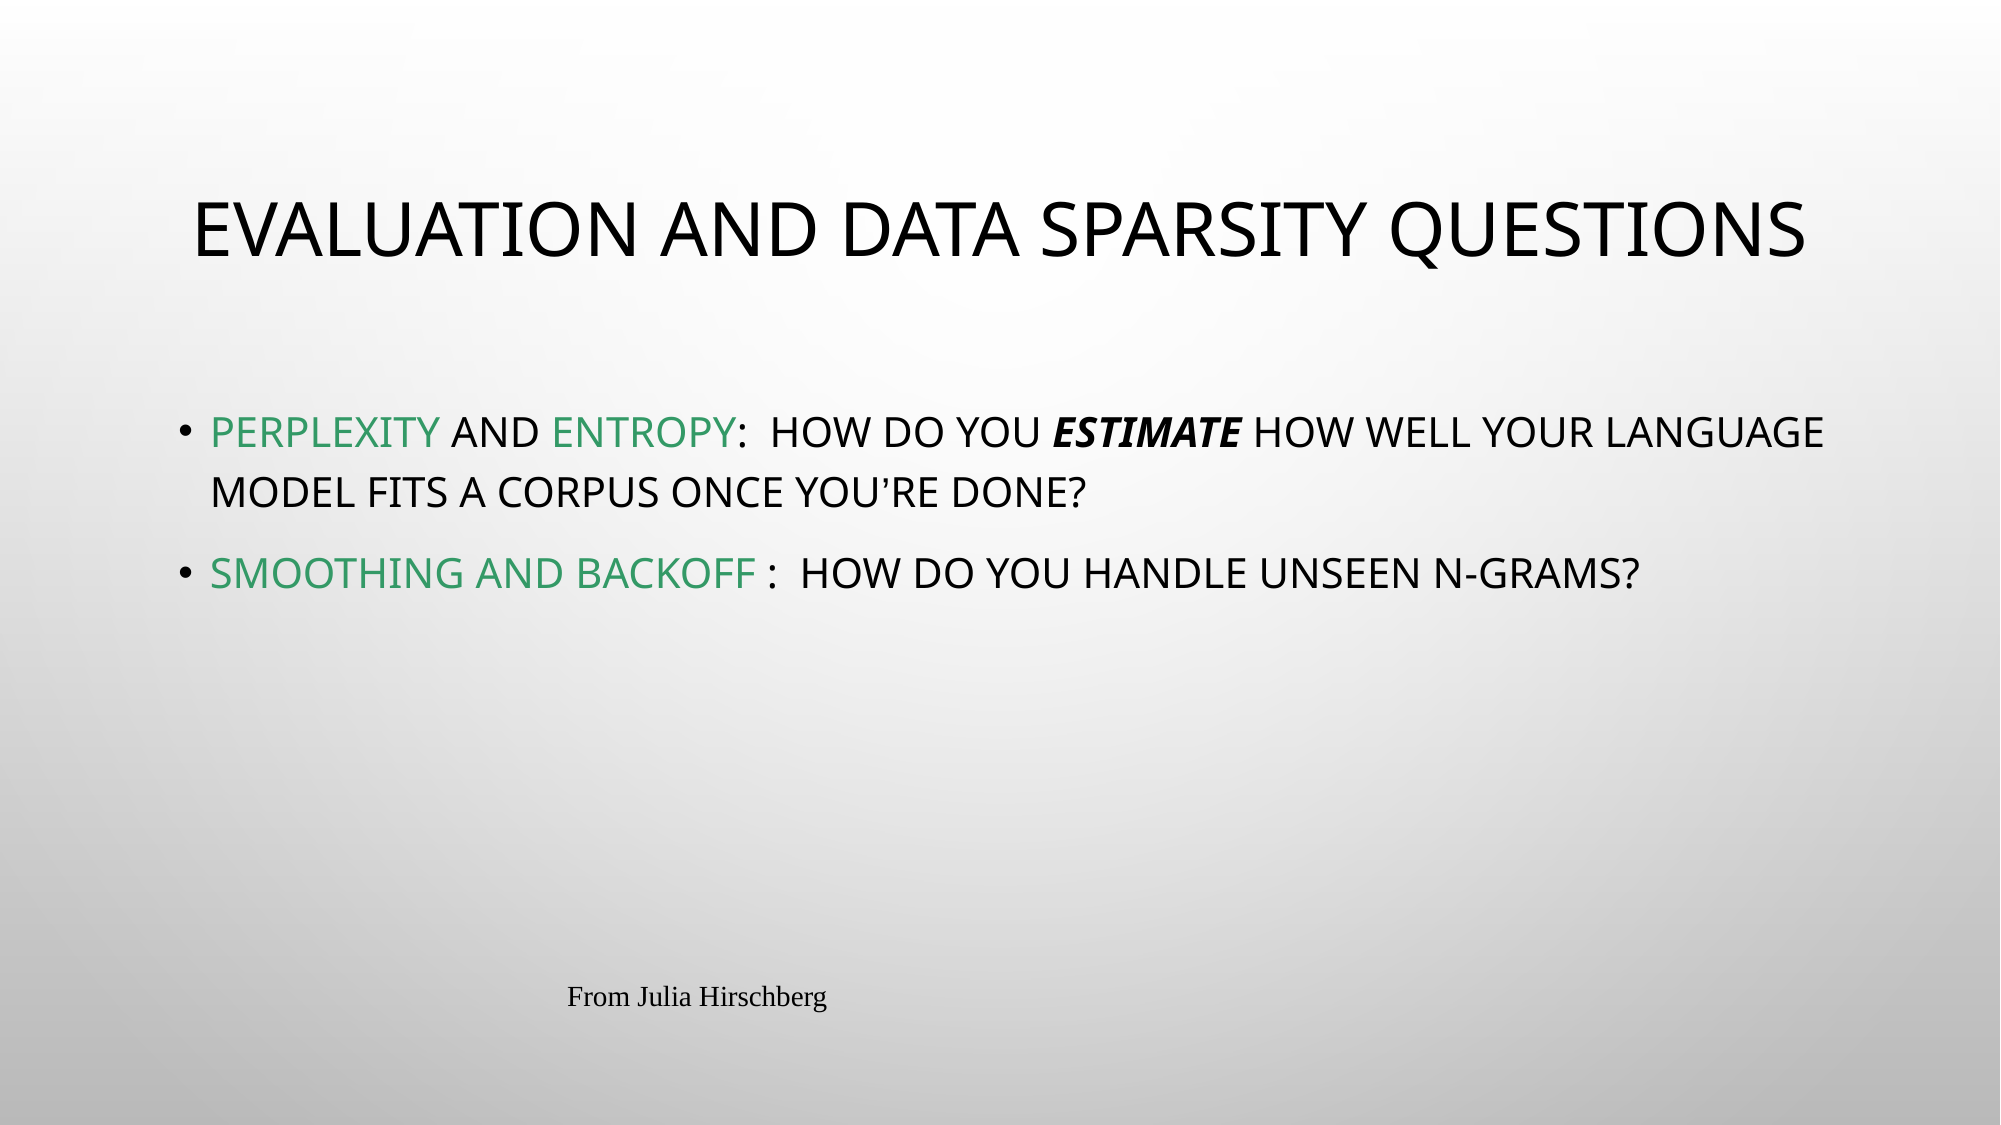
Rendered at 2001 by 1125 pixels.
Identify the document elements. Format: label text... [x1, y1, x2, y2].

list Perplexity and entropy: how do you estimate how well your language model fits a corpus once you’re done? Smoothing and Backoff : how do you handle unseen n-grams? [149, 388, 1851, 950]
picture [0, 0, 2000, 1125]
title Evaluation and Data Sparsity Questions [149, 101, 1851, 364]
footer From Julia Hirschberg [149, 965, 1245, 1025]
